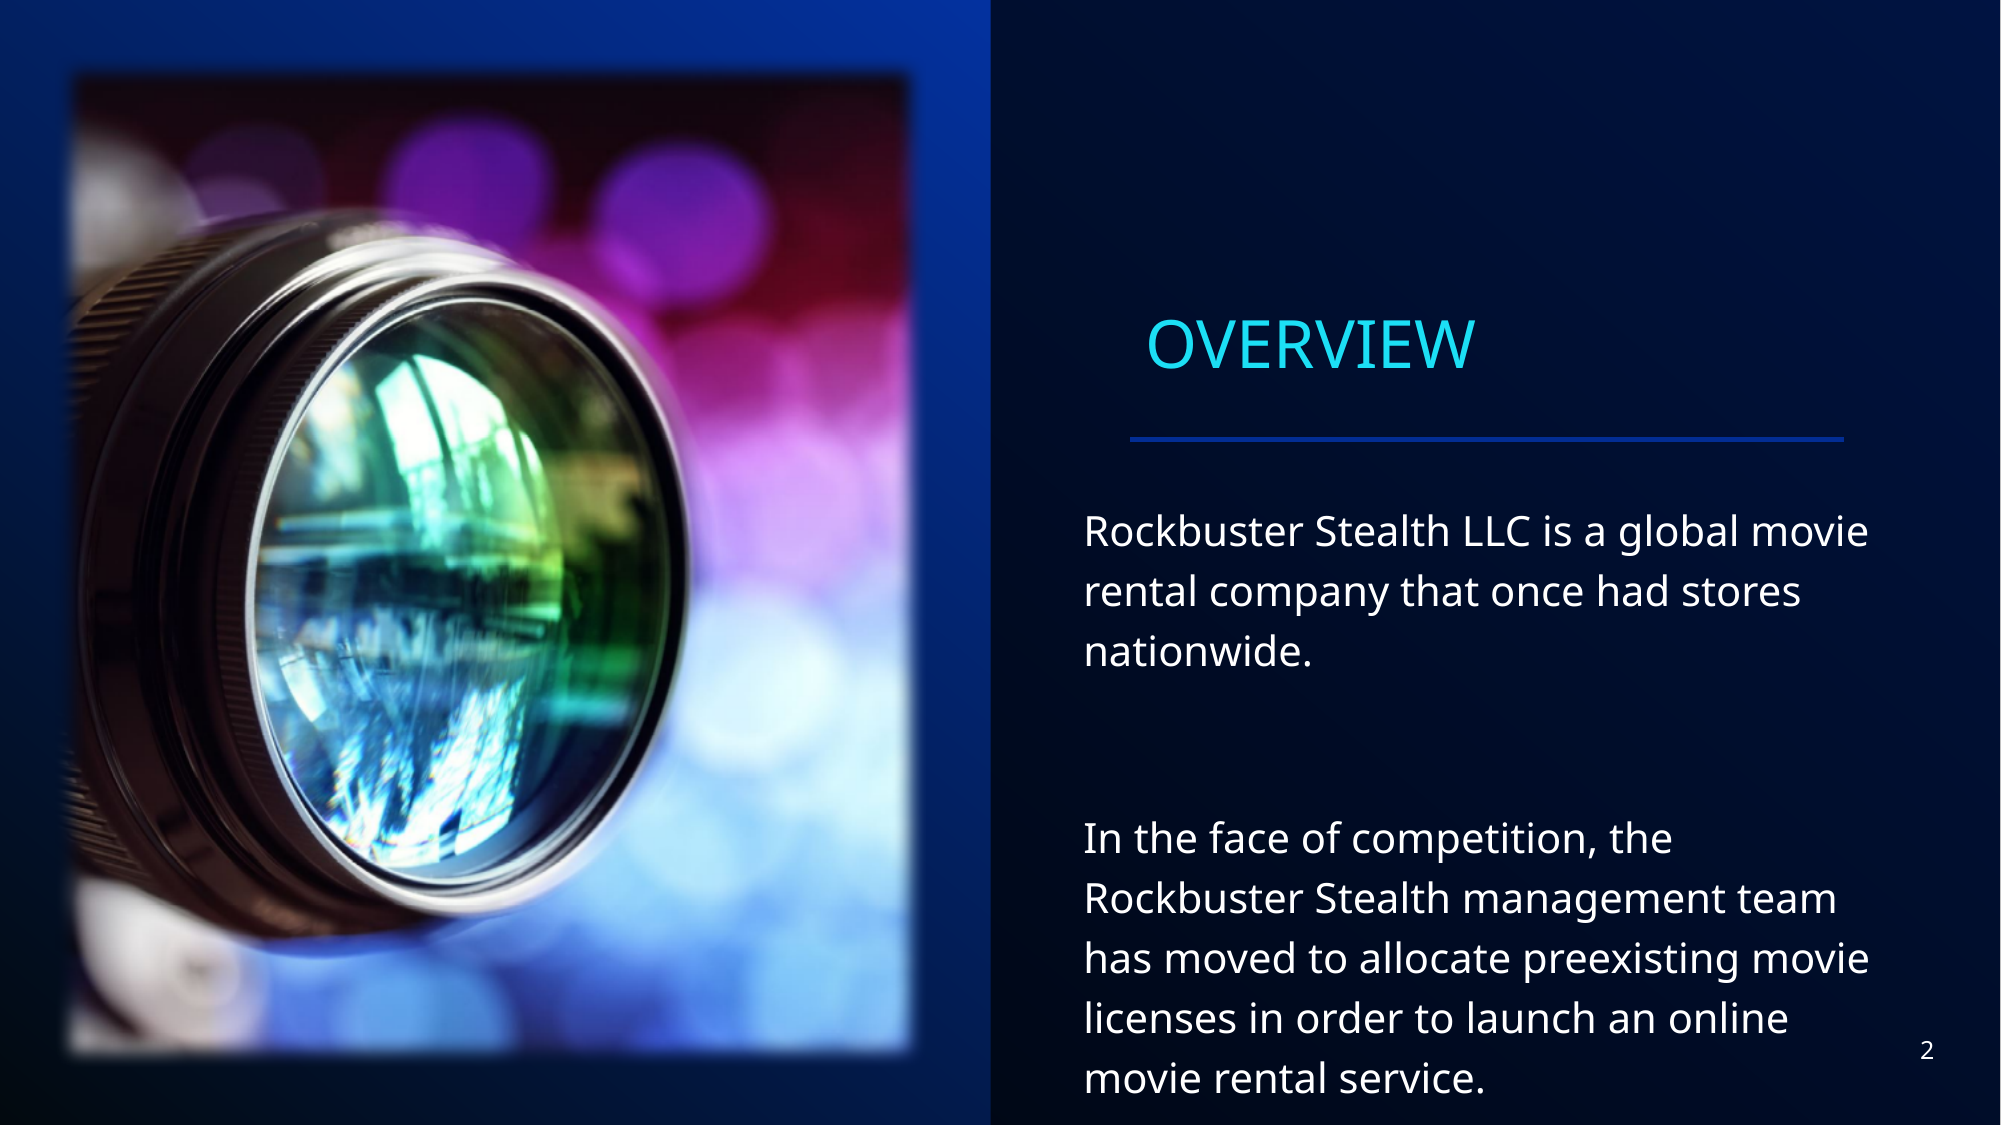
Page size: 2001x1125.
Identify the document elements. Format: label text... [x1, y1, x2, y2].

title Overview [1130, 28, 1845, 390]
slide_number 2 [1499, 1021, 1950, 1082]
picture [55, 55, 926, 1070]
text_box Rockbuster Stealth LLC is a global movie rental company that once had stores nationwide. In the face of competition, the Rockbuster Stealth management team has moved to allocate preexisting movie licenses in order to launch an online movie rental service. [1068, 487, 1906, 983]
